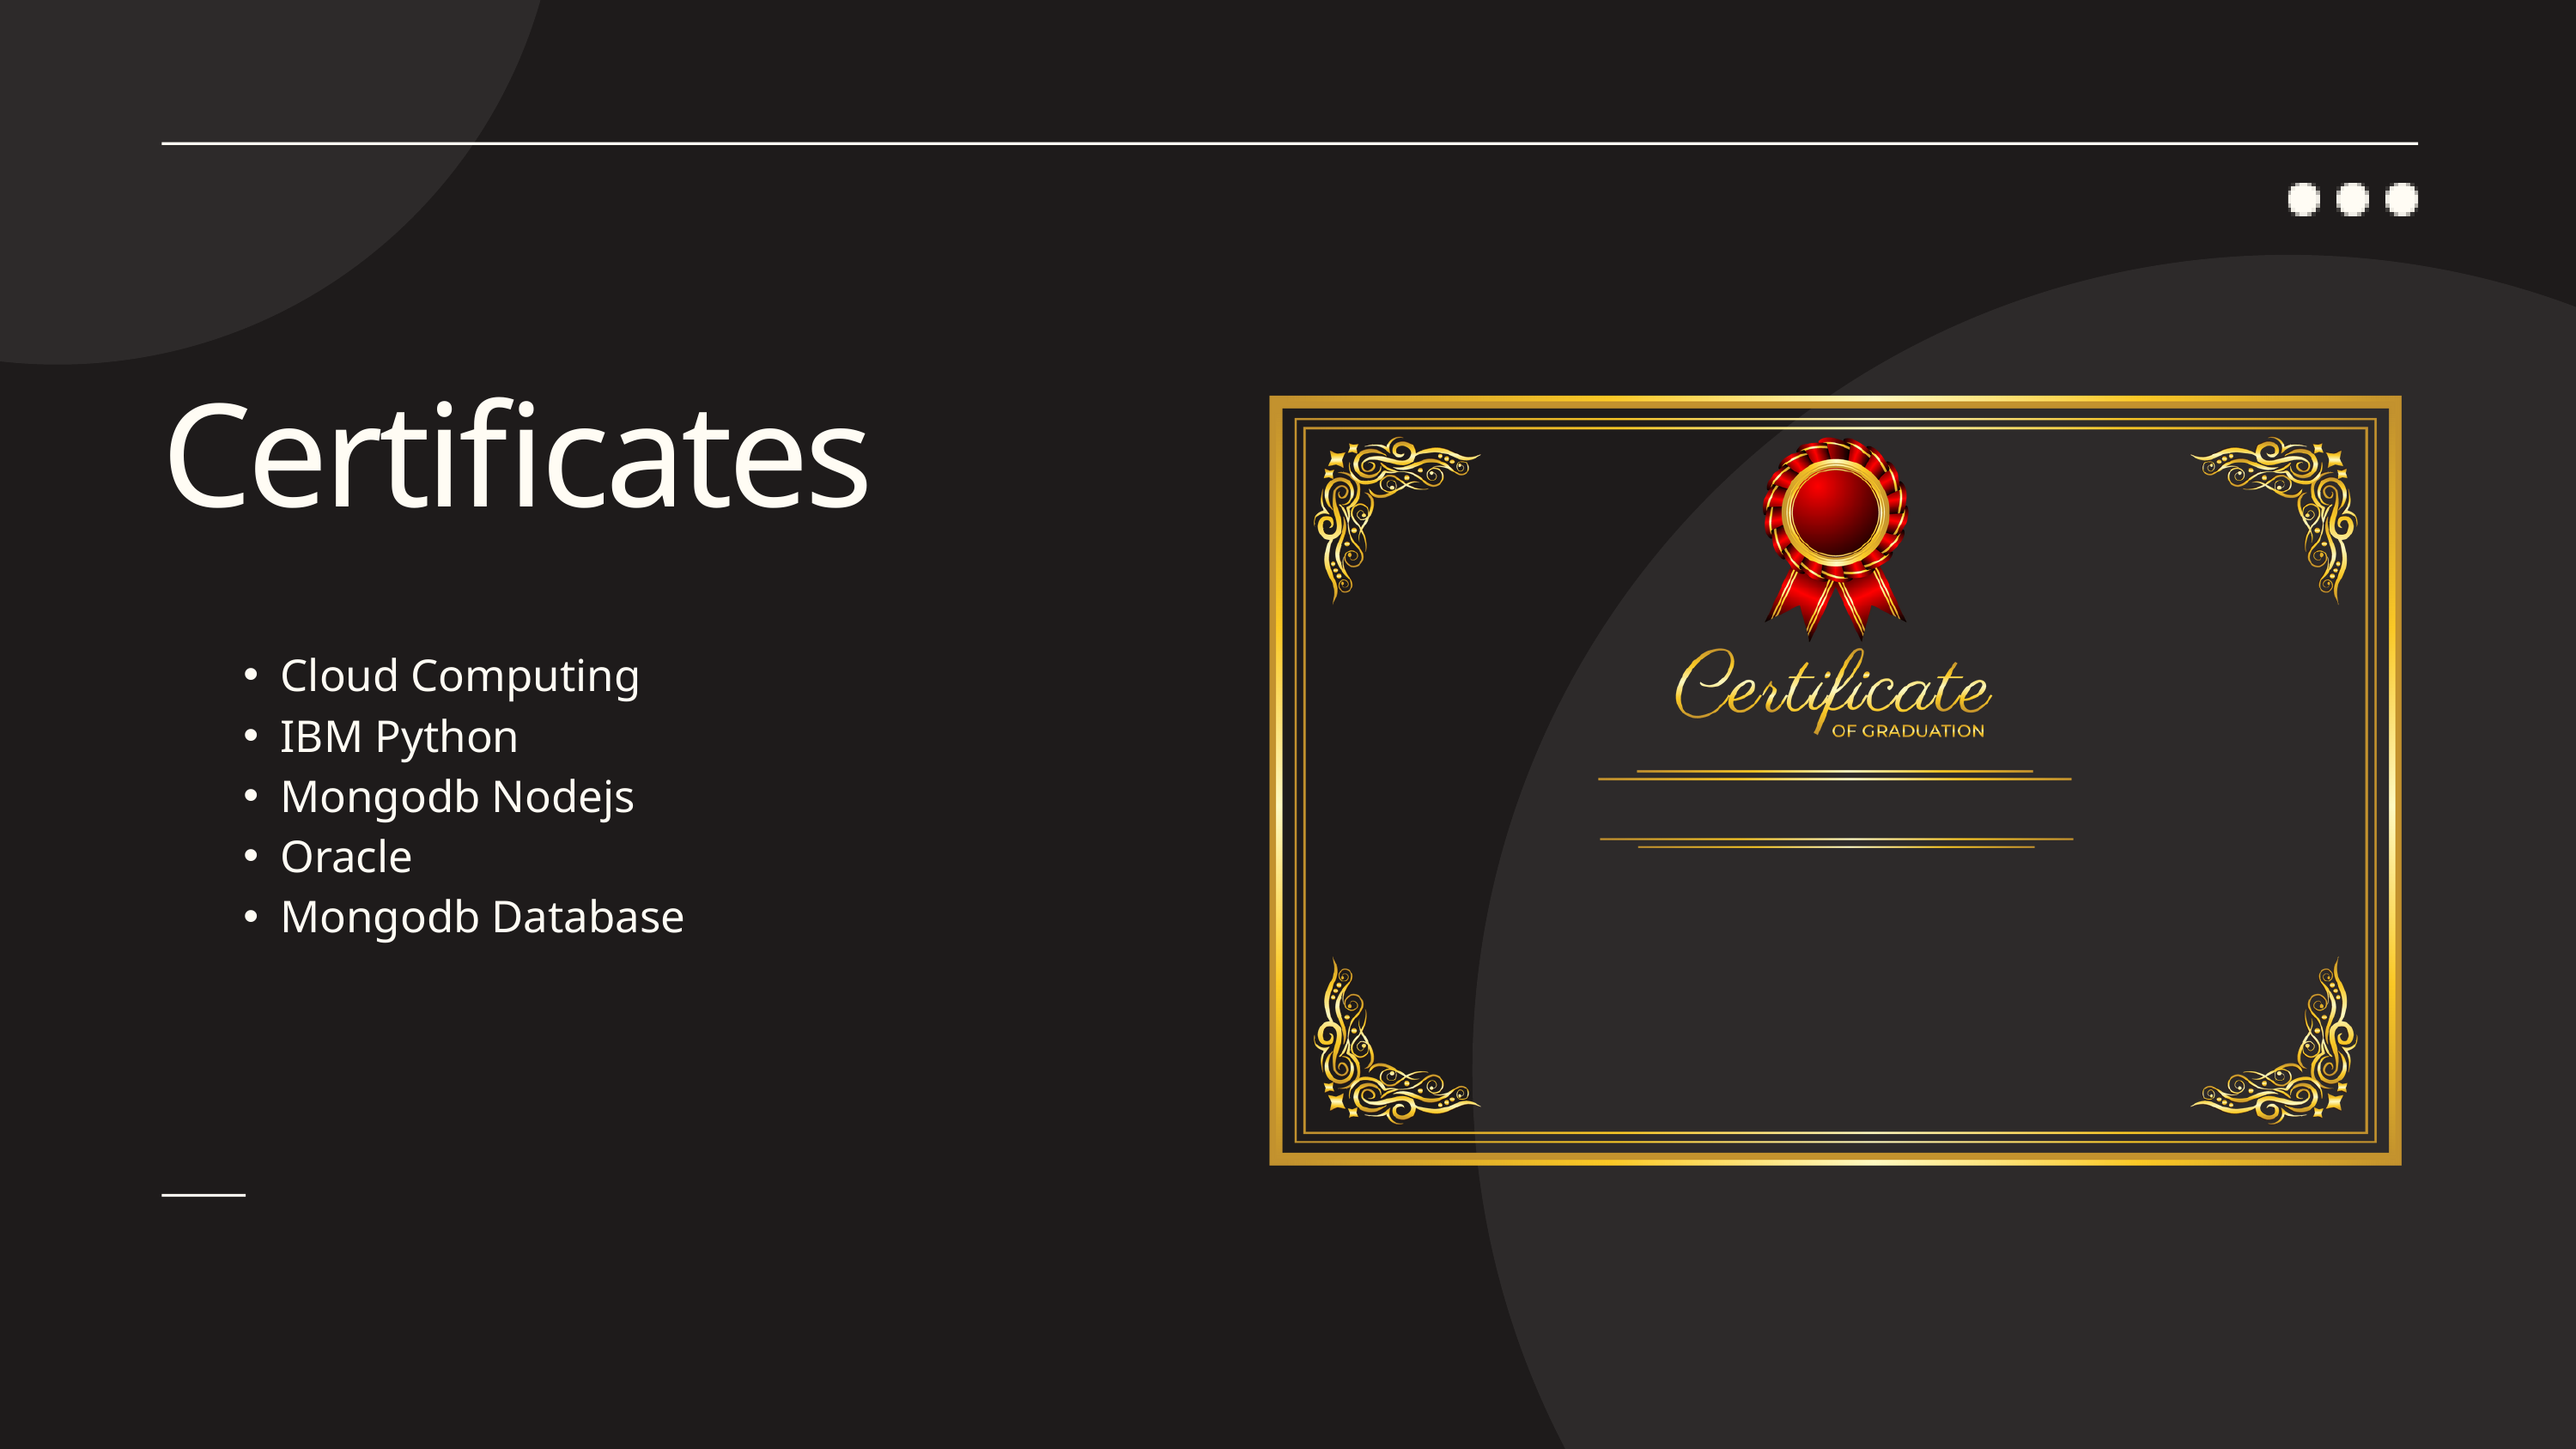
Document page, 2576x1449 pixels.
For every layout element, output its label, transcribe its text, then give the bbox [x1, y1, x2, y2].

text_box Certificates [161, 363, 1092, 536]
text_box [2287, 183, 2419, 216]
text_box Cloud Computing IBM Python Mongodb Nodejs Oracle Mongodb Database [206, 640, 1164, 942]
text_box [0, 0, 560, 365]
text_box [1472, 254, 2576, 1449]
text_box [1252, 364, 1467, 1197]
